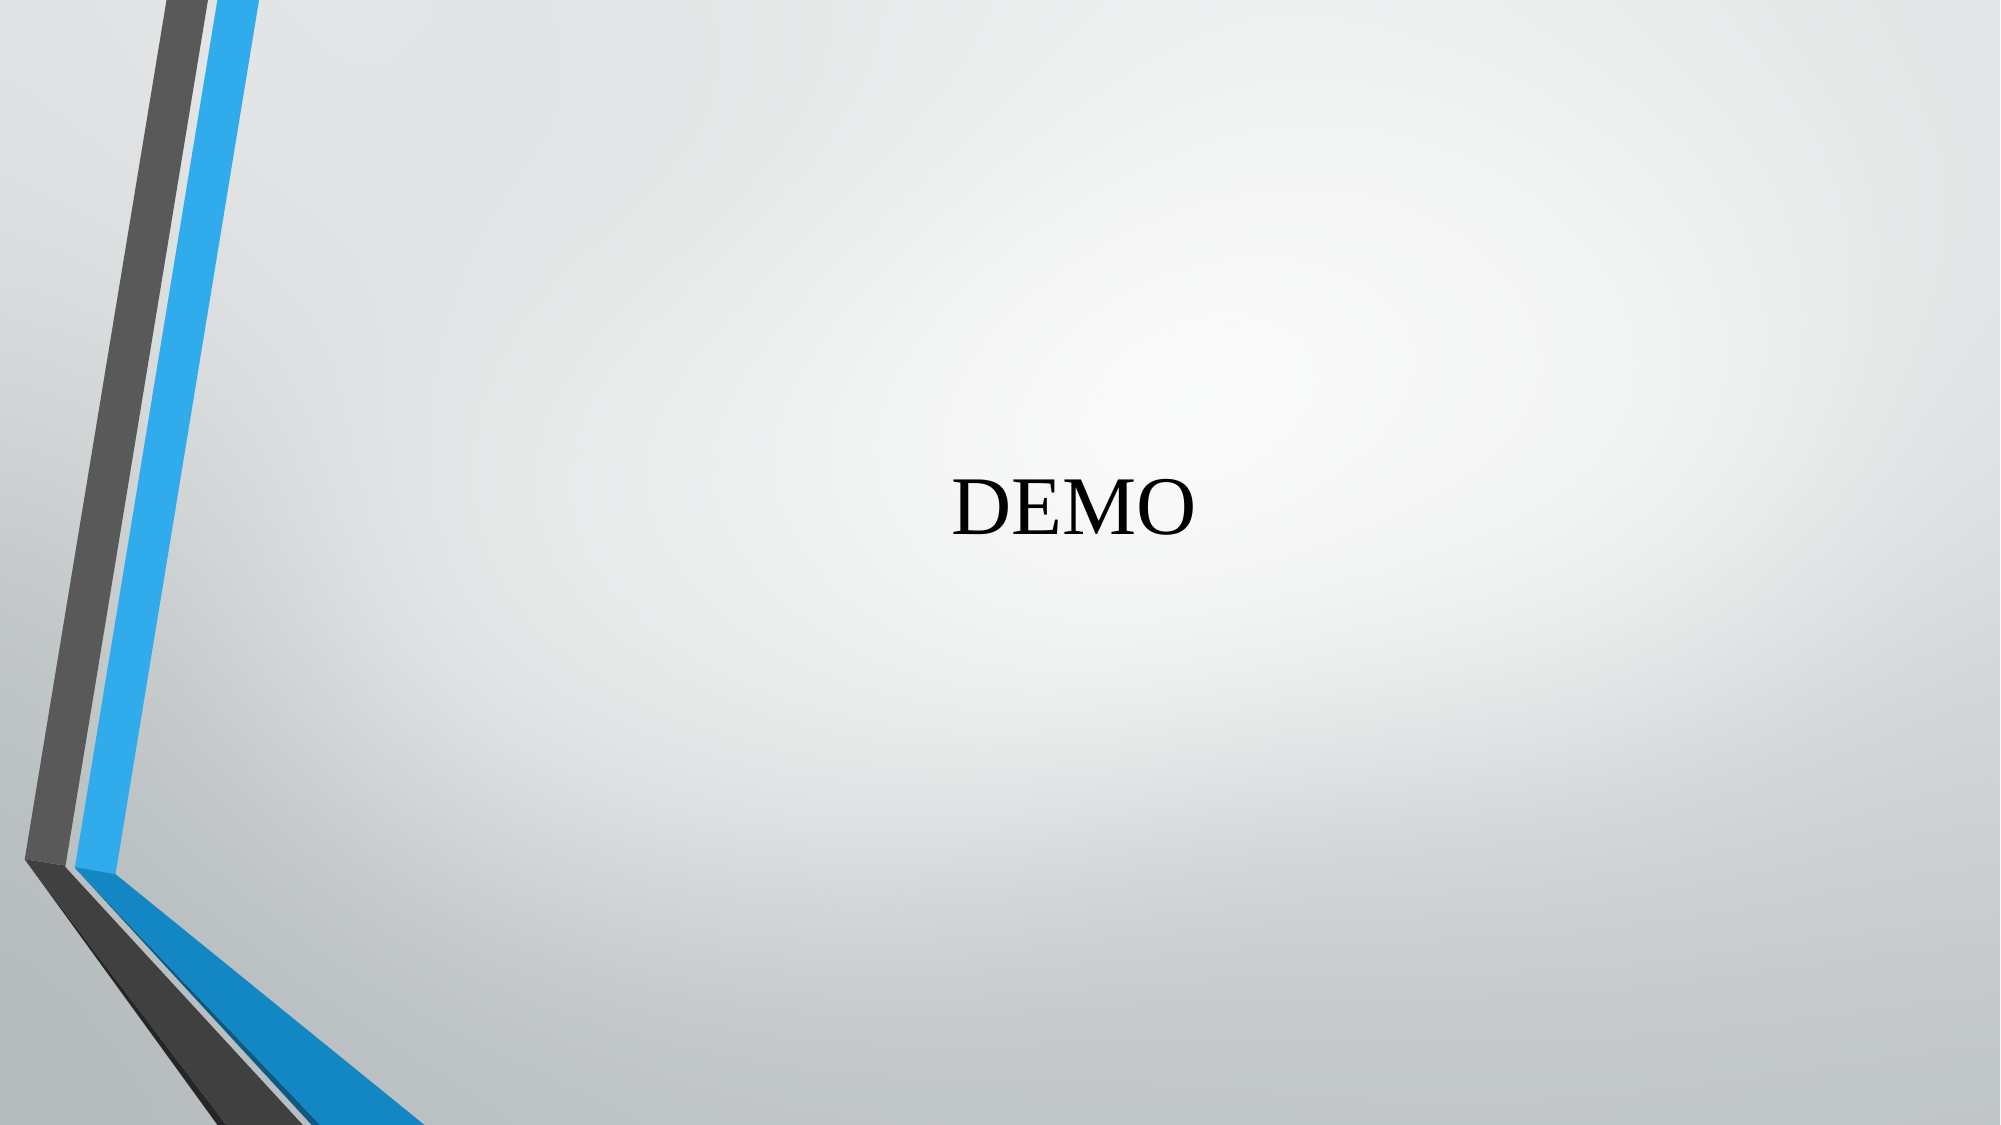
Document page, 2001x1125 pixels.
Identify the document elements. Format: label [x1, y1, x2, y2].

text_box [243, 280, 1906, 520]
text_box [243, 312, 1719, 687]
